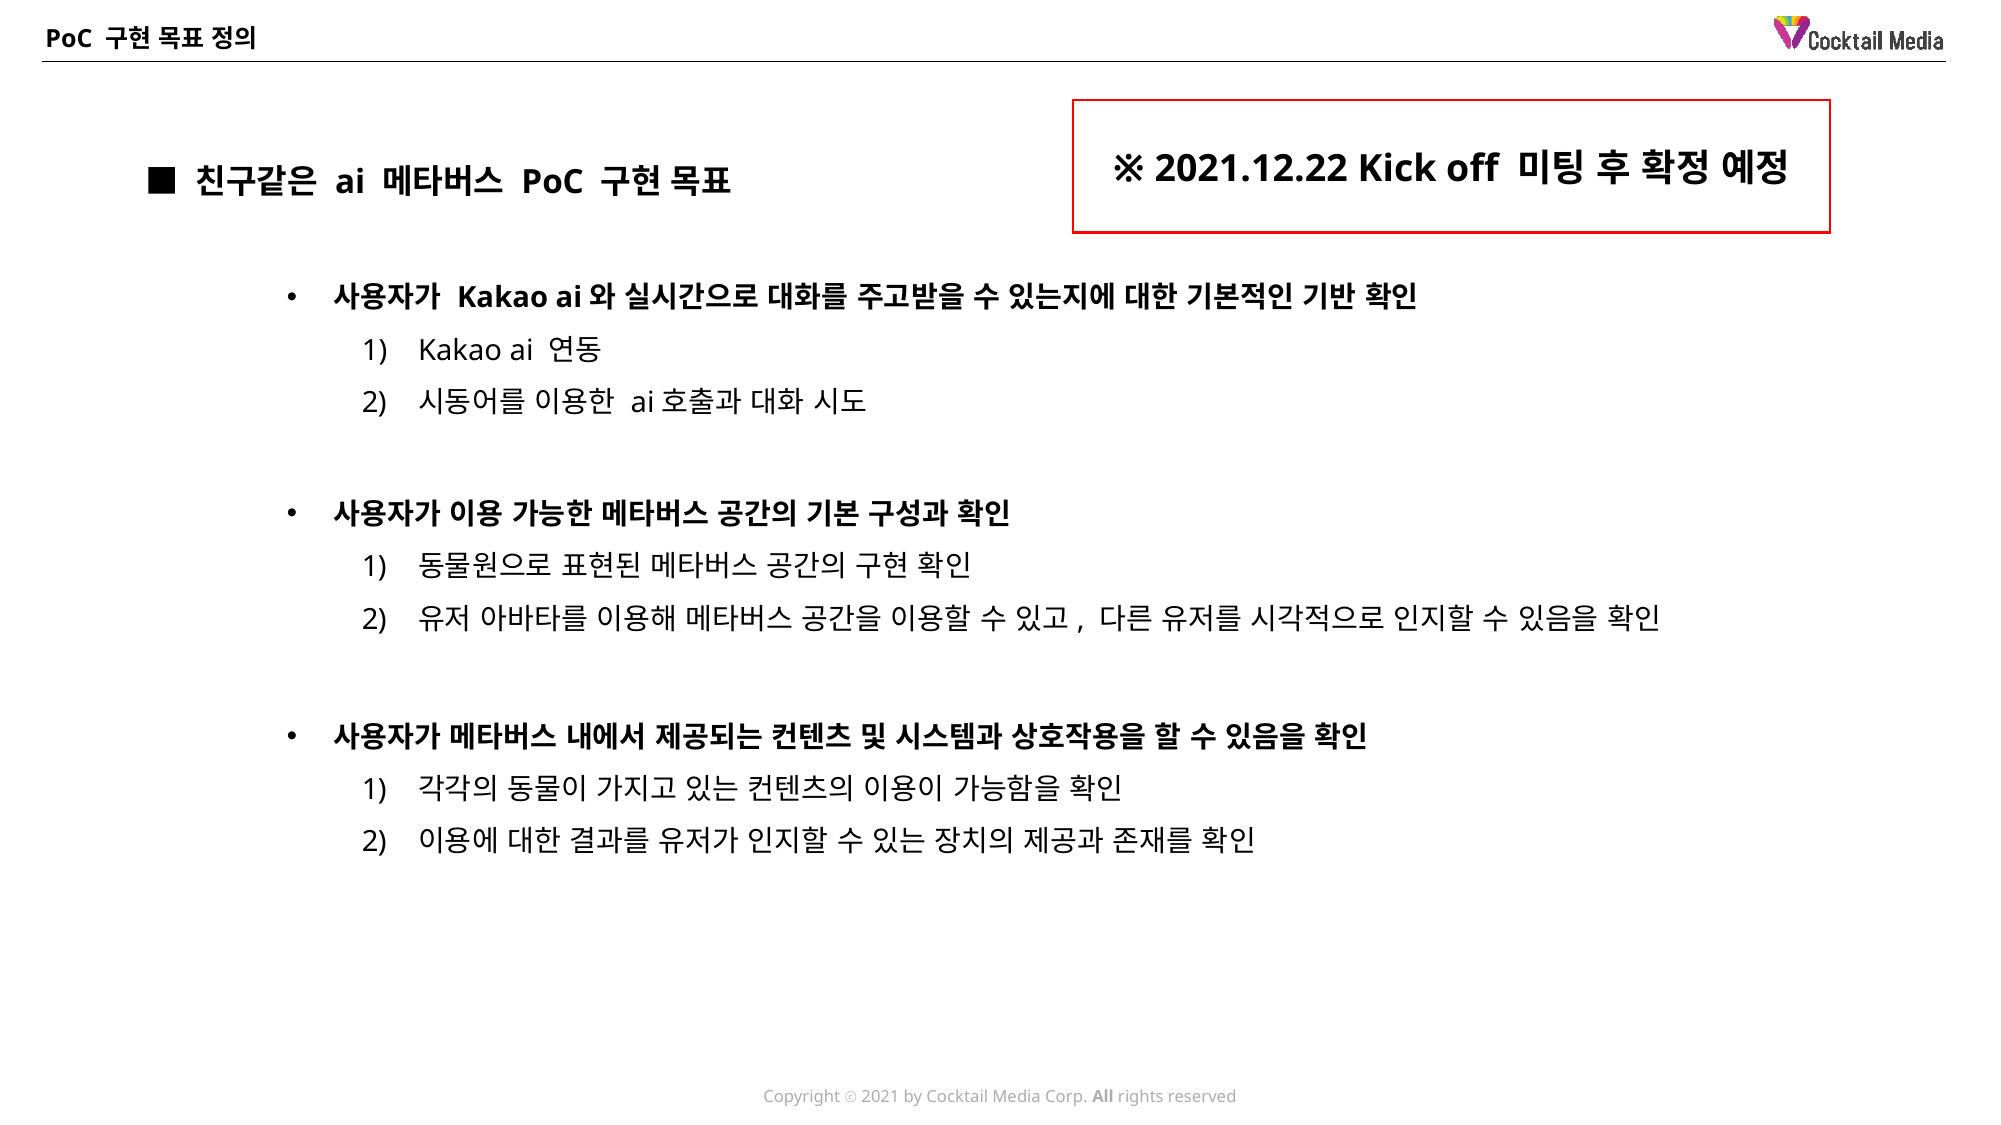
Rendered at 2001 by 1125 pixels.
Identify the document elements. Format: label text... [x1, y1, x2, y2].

text_box Copyright ⓒ 2021 by Cocktail Media Corp. All rights reserved [725, 1065, 1275, 1125]
text_box 사용자가 메타버스 내에서 제공되는 컨텐츠 및 시스템과 상호작용을 할 수 있음을 확인 각각의 동물이 가지고 있는 컨텐츠의 이용이 가능함을 확인 이용에 대한 결과를 유저가 인지할 수 있는 장치의 제공과 존재를 확인 [272, 693, 1809, 866]
text_box 사용자가 Kakao ai와 실시간으로 대화를 주고받을 수 있는지에 대한 기본적인 기반 확인 Kakao ai 연동 시동어를 이용한 ai호출과 대화 시도 [272, 253, 1809, 426]
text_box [1772, 13, 1946, 53]
text_box PoC 구현 목표 정의 [30, 15, 305, 60]
text_box ■ 친구같은 ai 메타버스 PoC 구현 목표 [130, 152, 1009, 207]
text_box 사용자가 이용 가능한 메타버스 공간의 기본 구성과 확인 동물원으로 표현된 메타버스 공간의 구현 확인 유저 아바타를 이용해 메타버스 공간을 이용할 수 있고, 다른 유저를 시각적으로 인지할 수 있음을 확인 [272, 470, 1809, 643]
text_box ※ 2021.12.22 Kick off 미팅 후 확정 예정 [1072, 99, 1831, 234]
